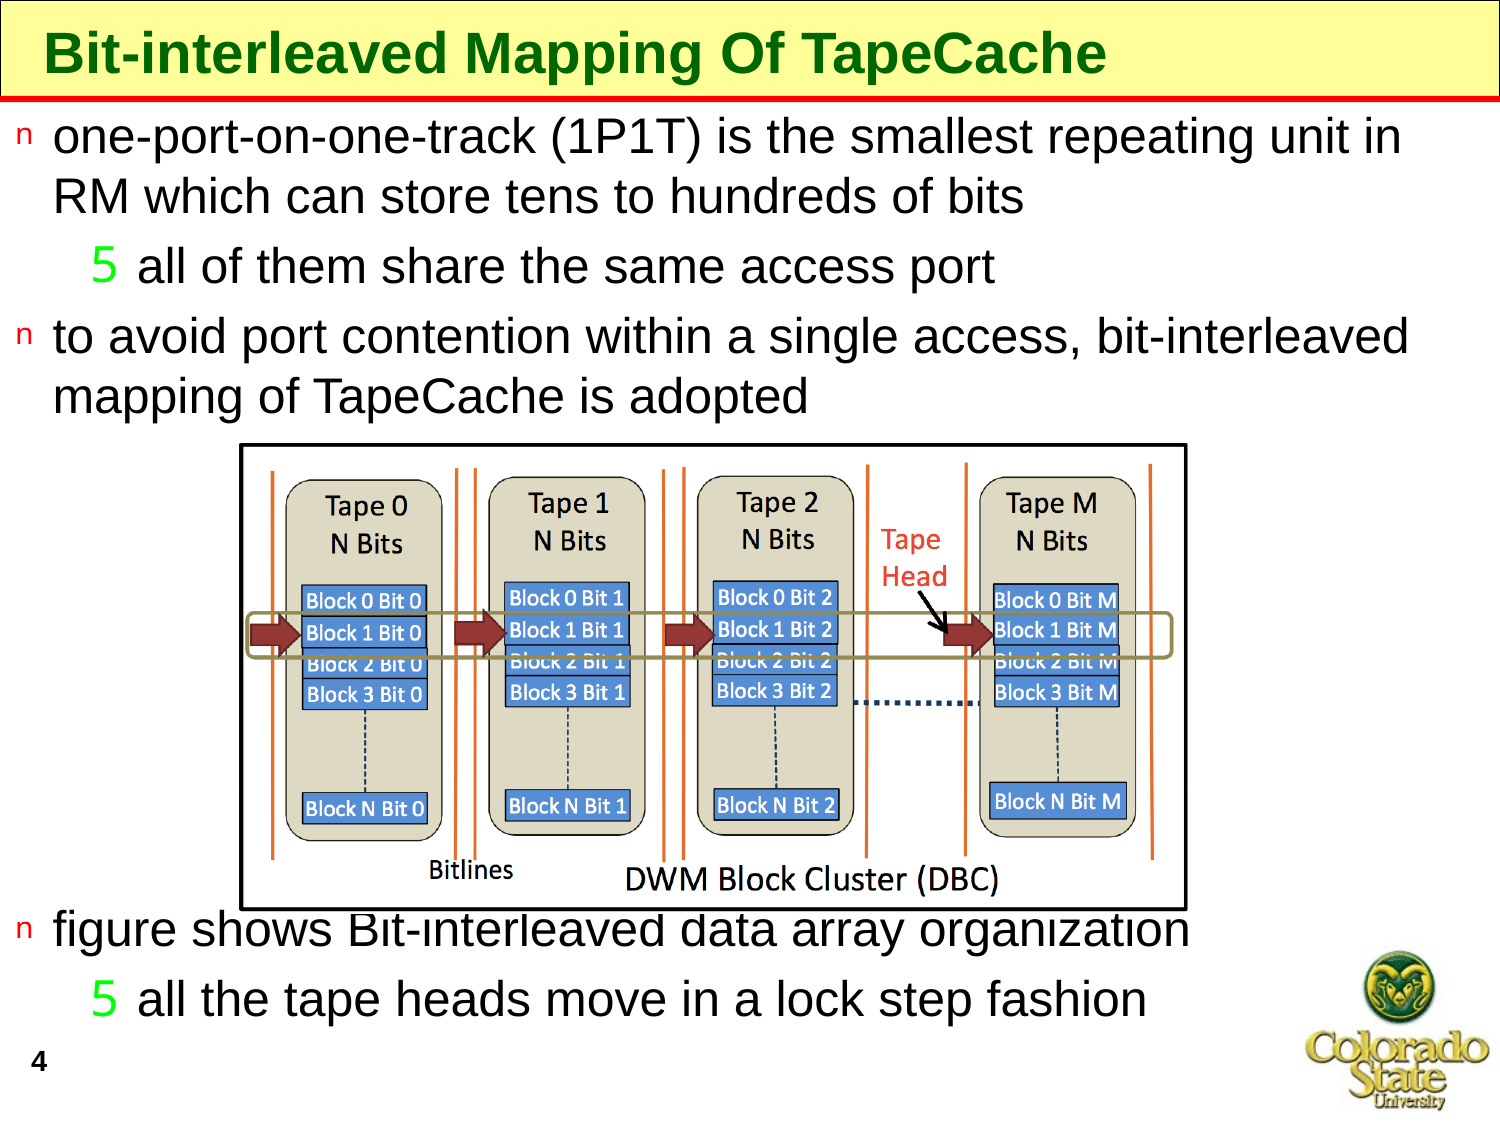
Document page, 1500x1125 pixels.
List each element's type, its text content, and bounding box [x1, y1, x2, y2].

title Bit-interleaved Mapping Of TapeCache [28, 0, 1500, 95]
picture [238, 441, 1190, 914]
list one-port-on-one-track (1P1T) is the smallest repeating unit in RM which can store tens to hundreds of bits all of them share the same access port to avoid port contention within a single access, bit-interleaved mapping of TapeCache is adopted figure shows Bit-interleaved data array organization all the tape heads move in a lock step fashion [0, 95, 1500, 1125]
slide_number 4 [0, 1021, 64, 1098]
